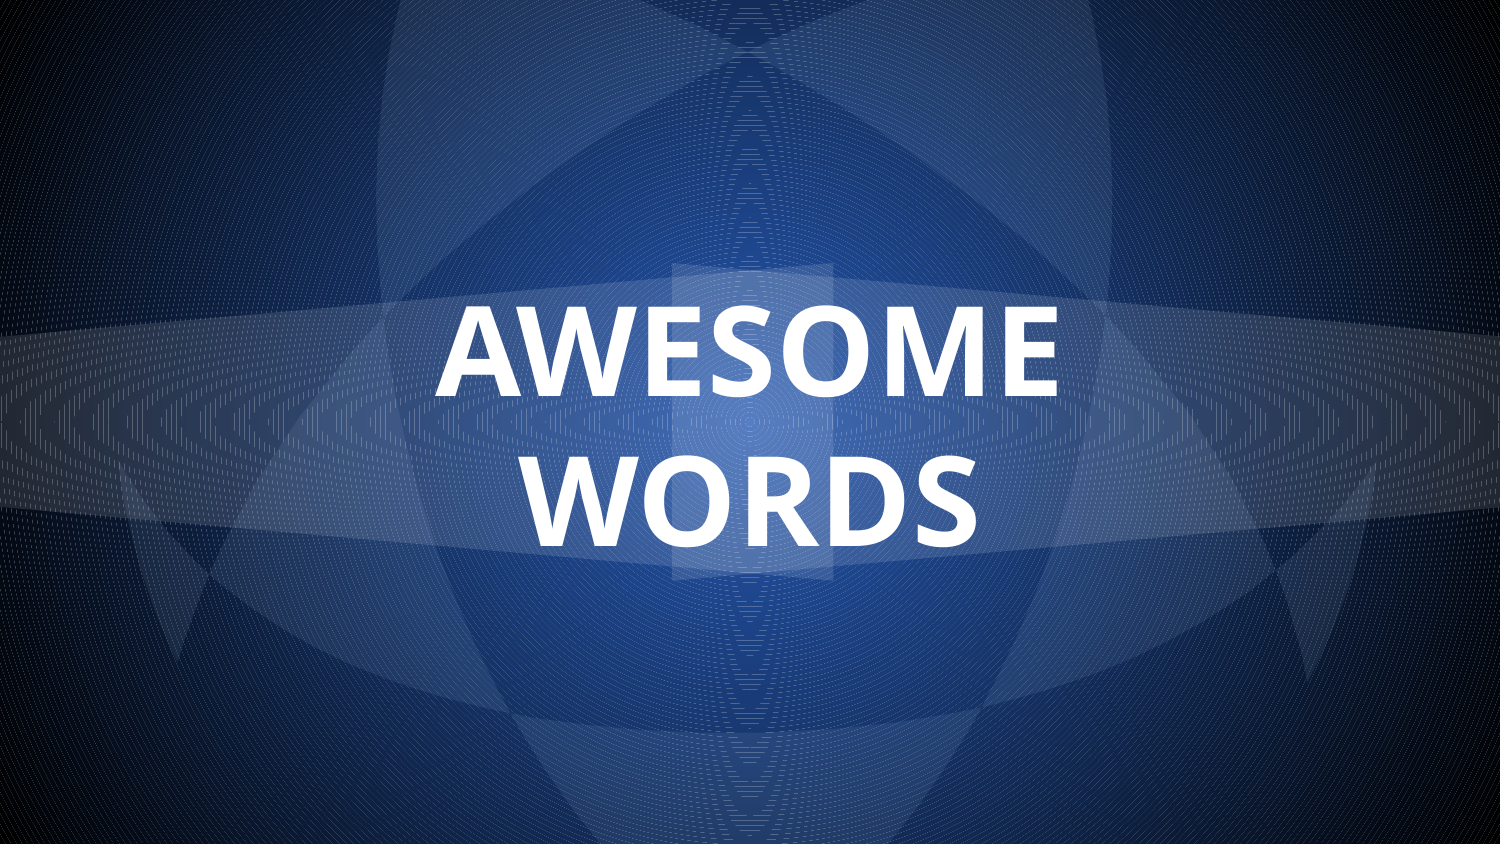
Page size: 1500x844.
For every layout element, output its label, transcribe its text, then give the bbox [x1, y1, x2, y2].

title AWESOME WORDS [370, 209, 1130, 634]
